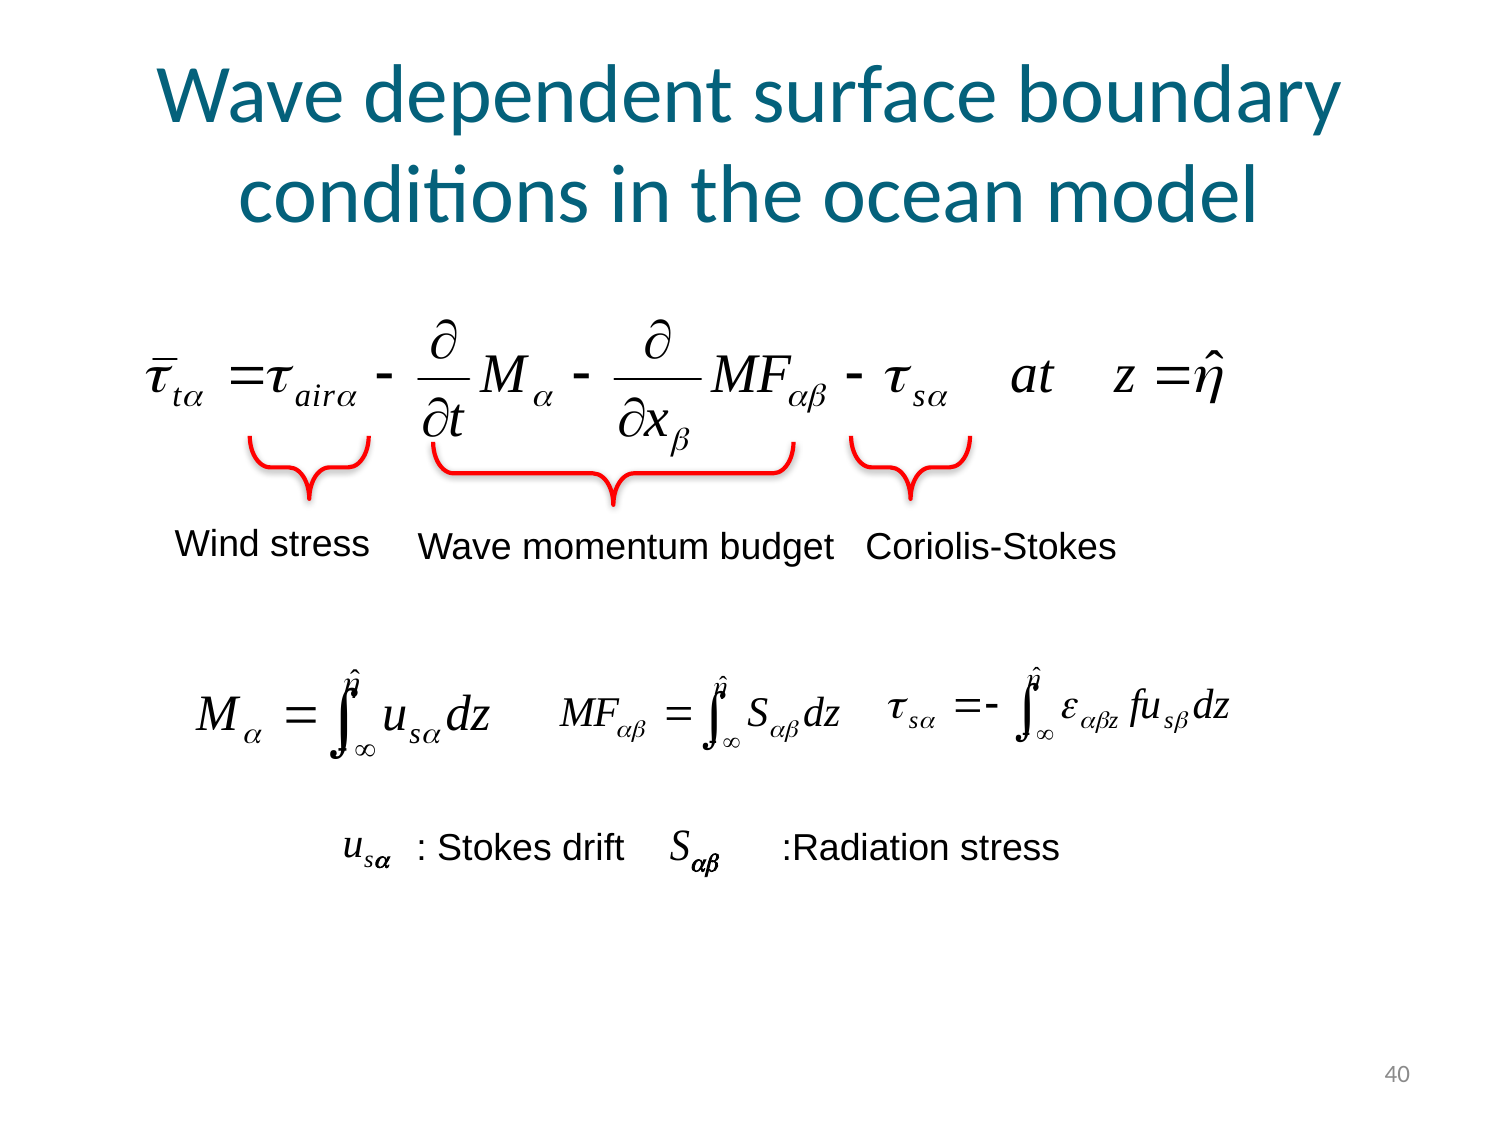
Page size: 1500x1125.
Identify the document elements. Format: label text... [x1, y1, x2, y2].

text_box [337, 815, 401, 879]
text_box [595, 476, 631, 507]
text_box Wind stress [159, 511, 386, 571]
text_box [187, 658, 504, 769]
text_box [300, 476, 319, 501]
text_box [139, 303, 1238, 468]
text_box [552, 666, 849, 759]
text_box Wave momentum budget [402, 514, 850, 574]
text_box [901, 476, 920, 501]
text_box : Stokes drift :Radiation stress [731, 815, 1500, 876]
text_box Coriolis-Stokes [850, 514, 1132, 574]
title Wave dependent surface boundary conditions in the ocean model [75, 45, 1425, 233]
text_box : Stokes drift :Radiation stress [401, 815, 661, 876]
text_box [883, 658, 1240, 751]
slide_number 40 [1074, 1042, 1425, 1103]
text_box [662, 815, 731, 887]
